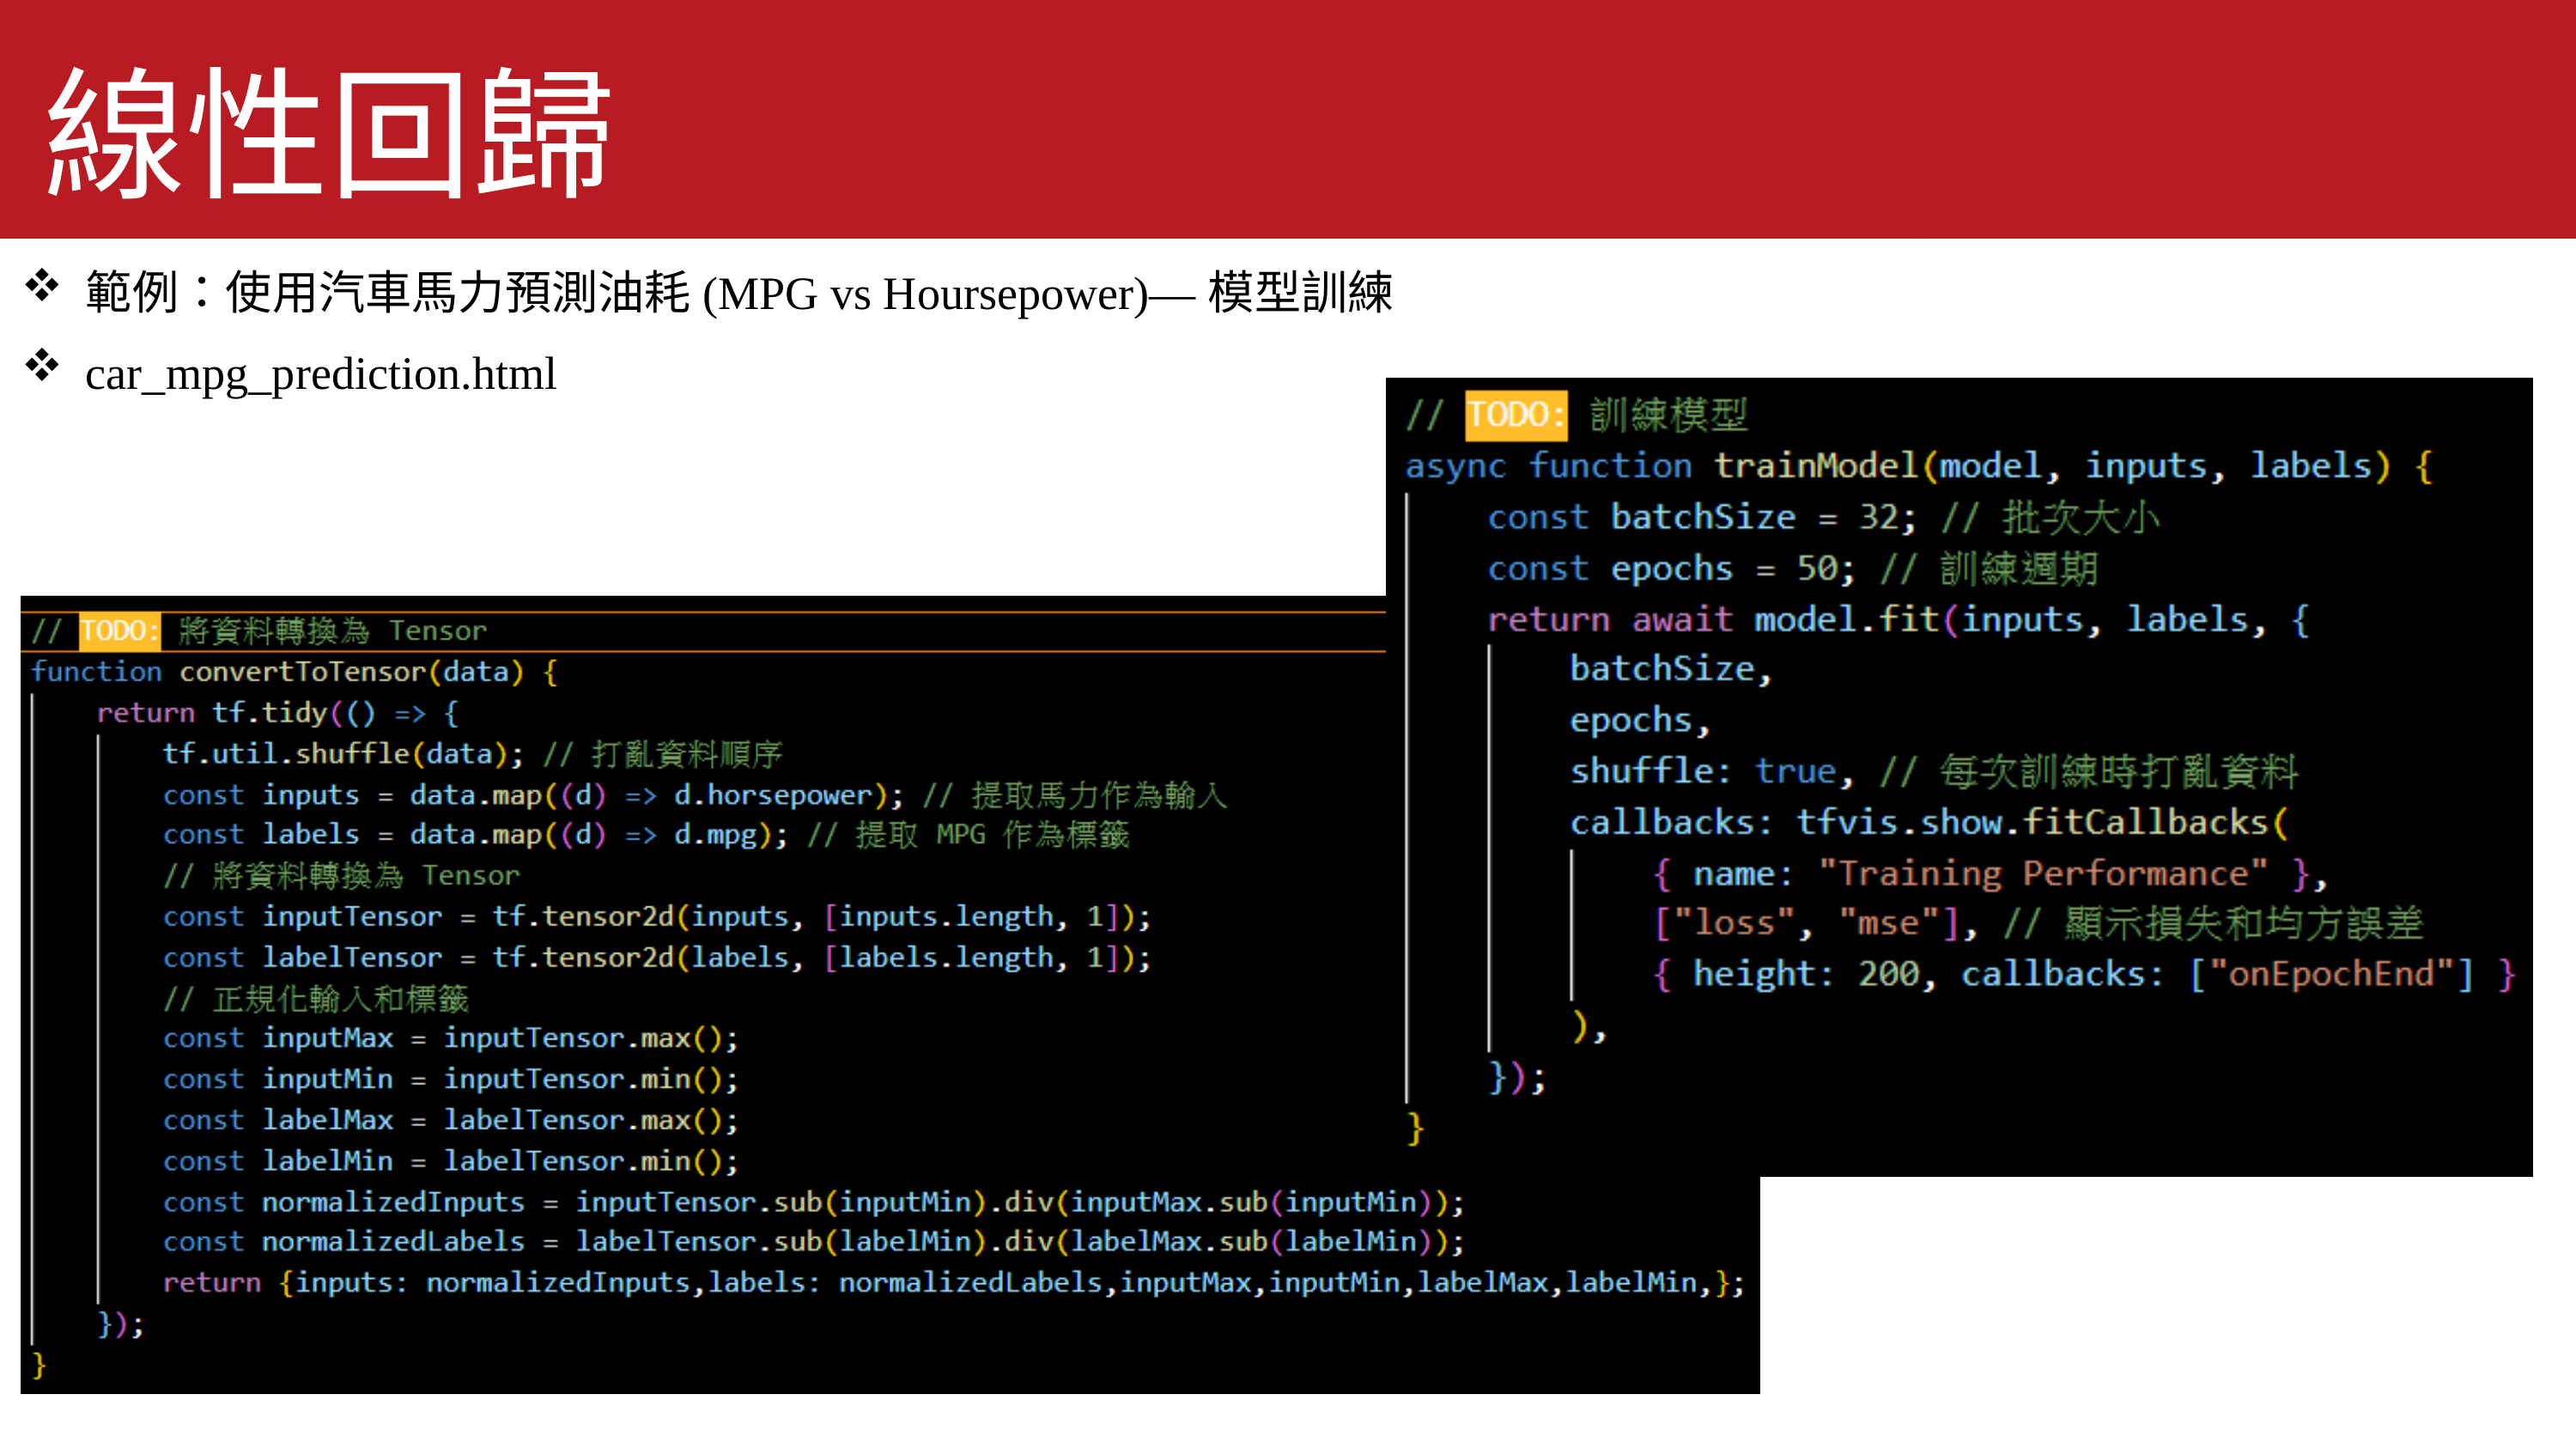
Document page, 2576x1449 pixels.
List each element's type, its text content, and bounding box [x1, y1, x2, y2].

text_box 範例：使用汽車馬力預測油耗(MPG vs Hoursepower)—模型訓練 car_mpg_prediction.html [21, 248, 2472, 398]
picture [21, 378, 2534, 1394]
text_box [0, 0, 2576, 239]
